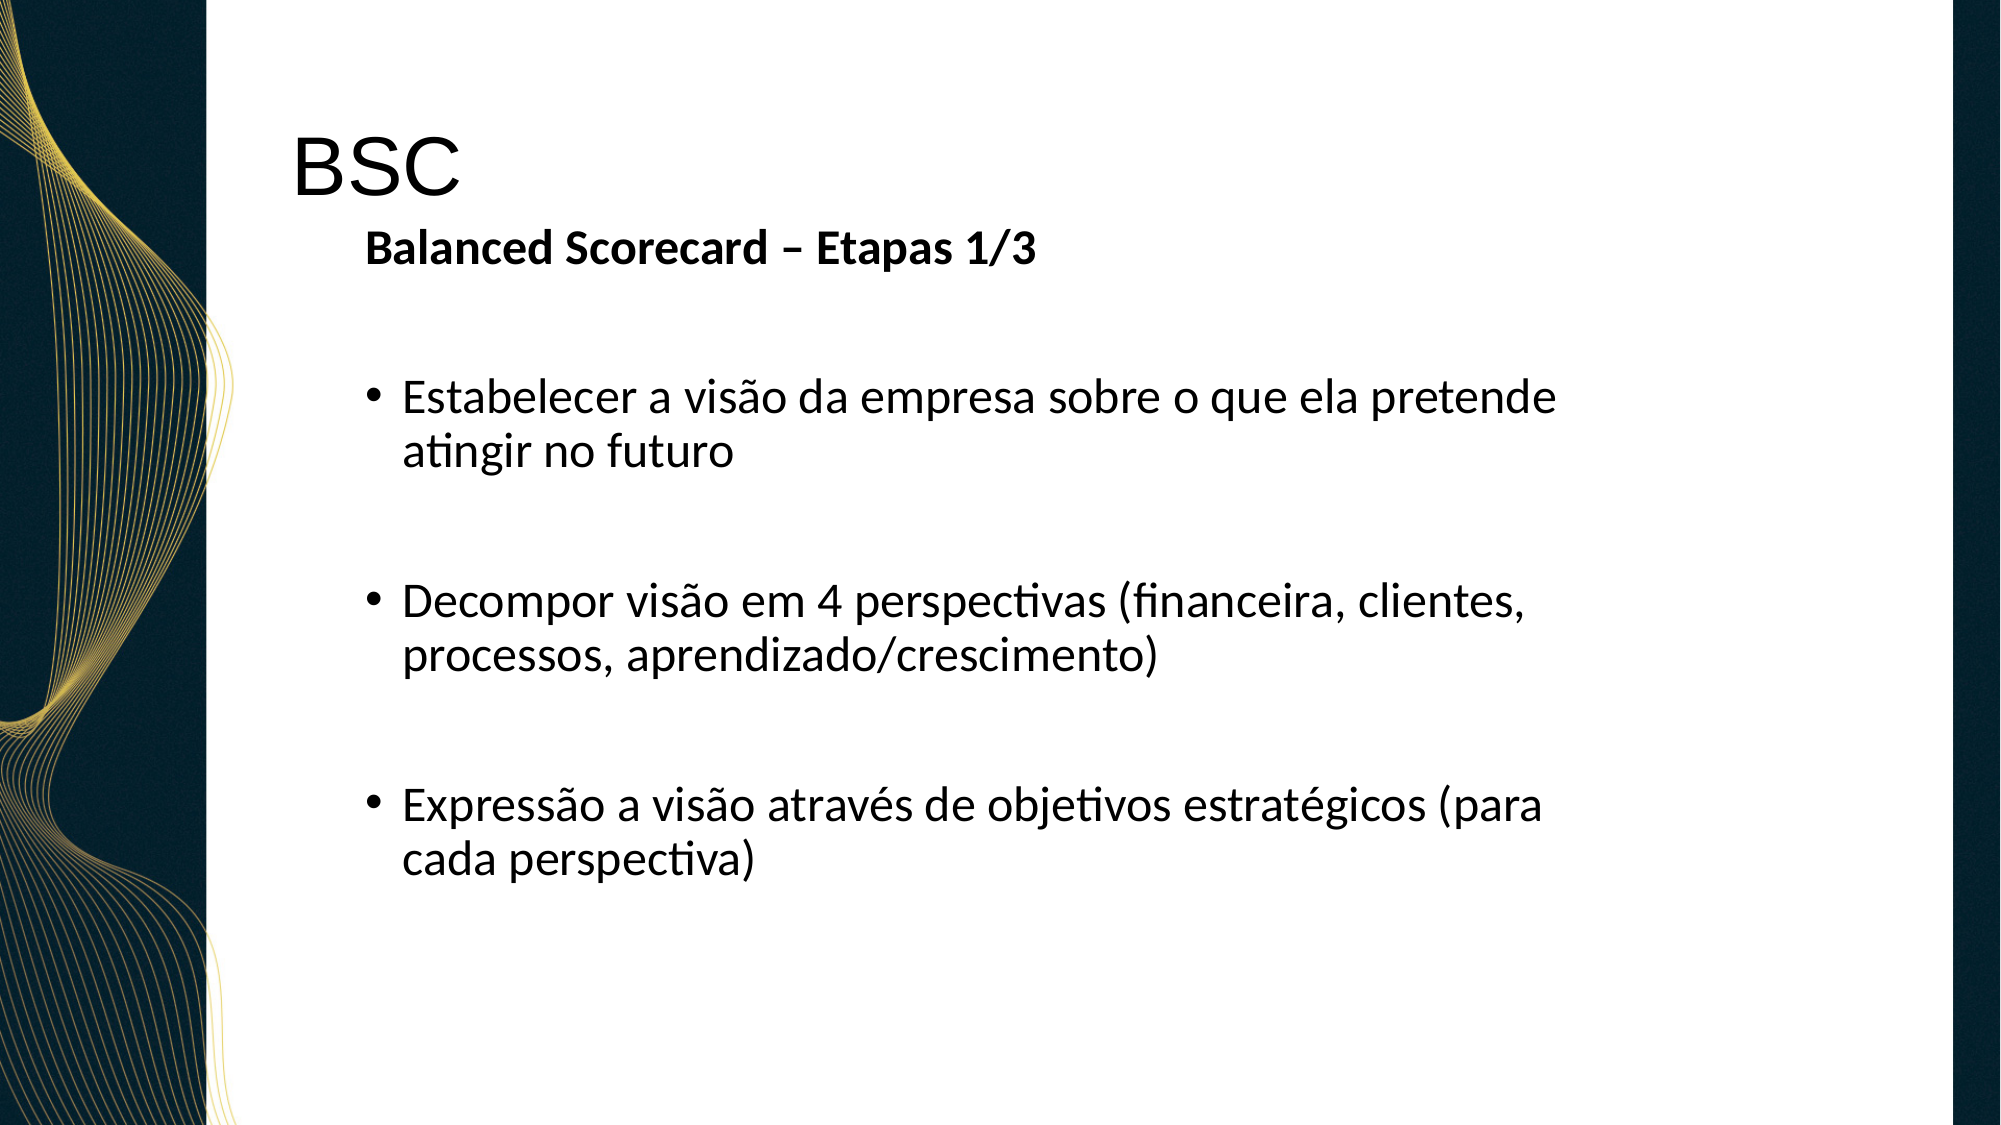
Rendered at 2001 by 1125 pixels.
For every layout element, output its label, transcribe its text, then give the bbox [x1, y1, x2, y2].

list Balanced Scorecard – Etapas 1/3 Estabelecer a visão da empresa sobre o que ela pretende atingir no futuro Decompor visão em 4 perspectivas (financeira, clientes, processos, aprendizado/crescimento) Expressão a visão através de objetivos estratégicos (para cada perspectiva) [350, 213, 1625, 1026]
picture [0, 0, 2001, 1125]
title BSC [137, 59, 1863, 278]
